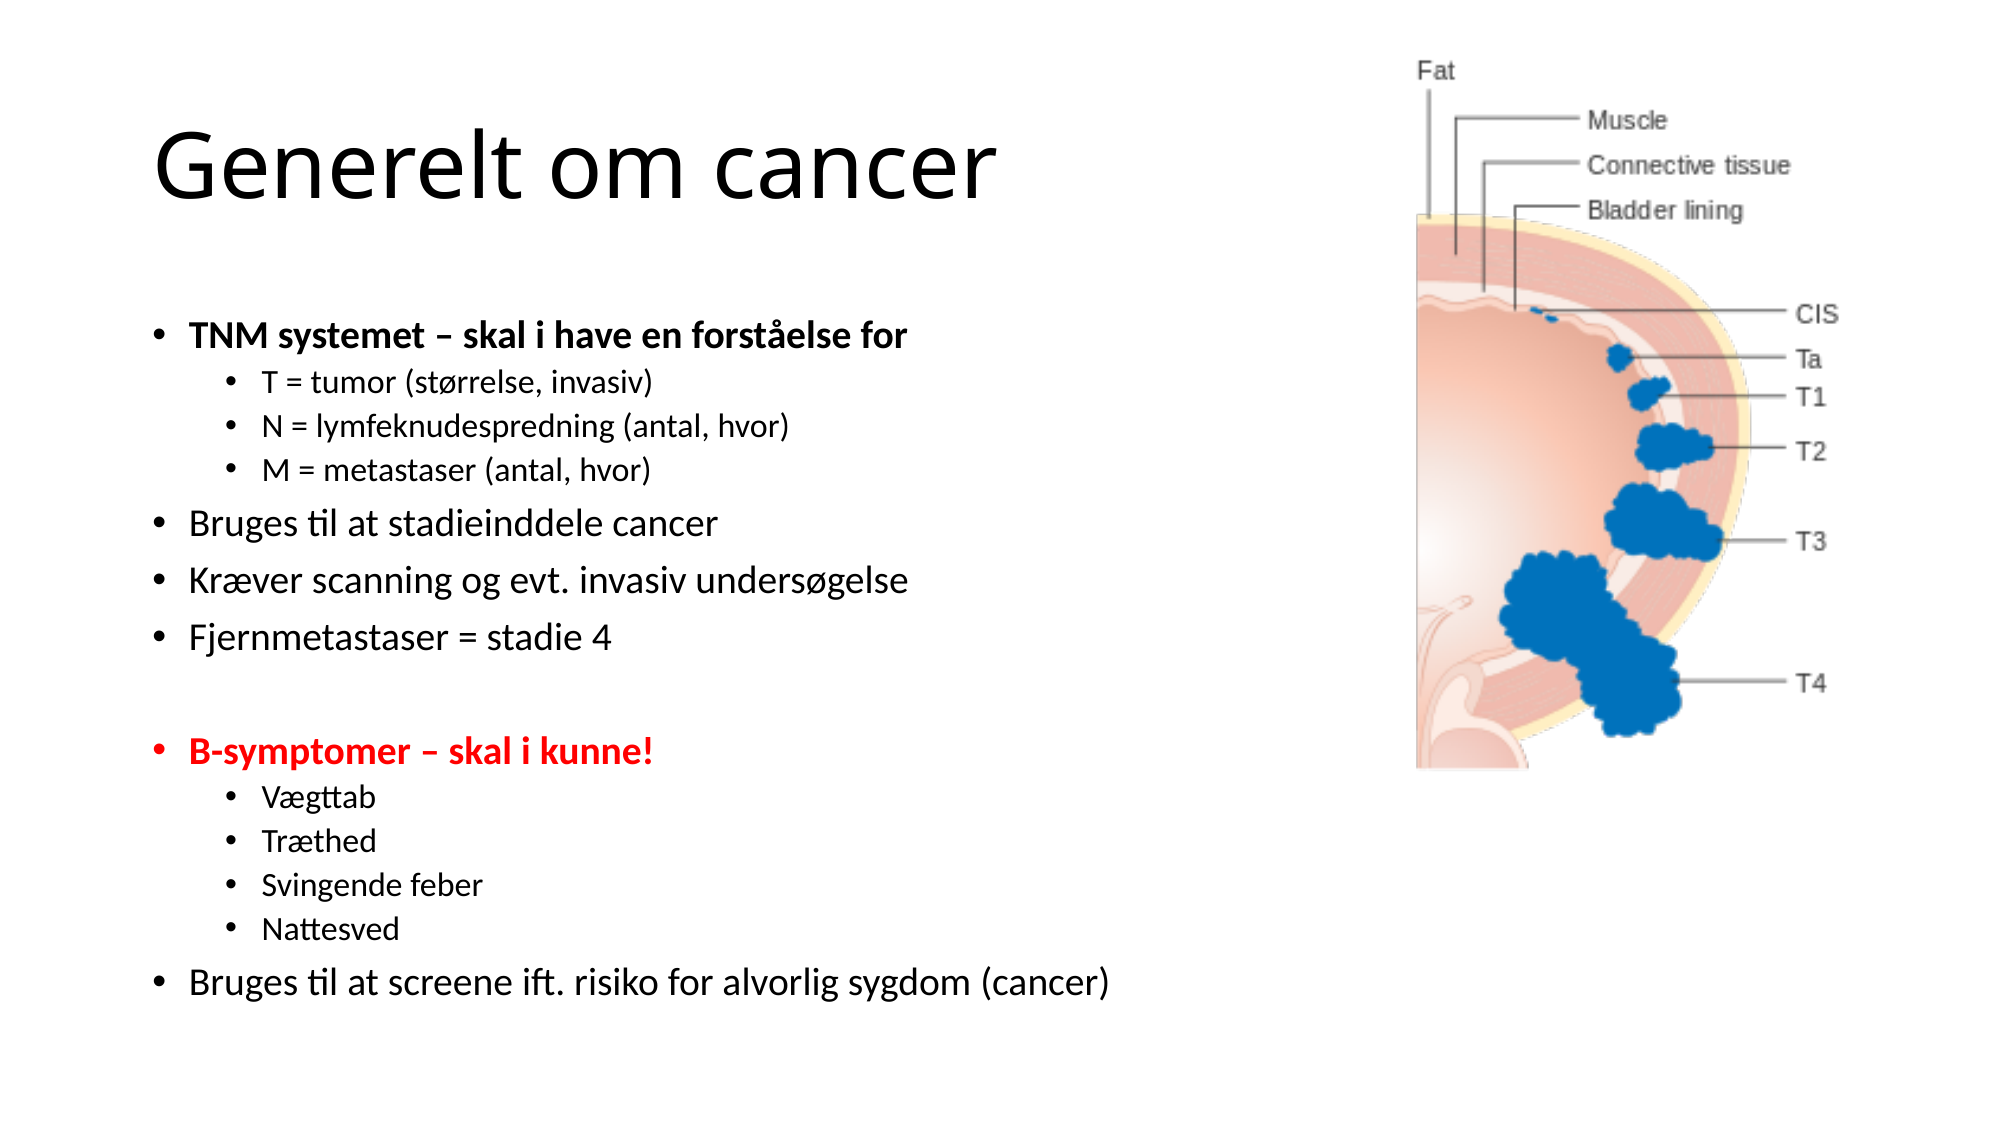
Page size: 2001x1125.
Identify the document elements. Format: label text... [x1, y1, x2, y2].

title Generelt om cancer [137, 59, 1363, 278]
picture [1363, 21, 1884, 802]
list TNM systemet – skal i have en forståelse for T = tumor (størrelse, invasiv) N = lymfeknudespredning (antal, hvor) M = metastaser (antal, hvor) Bruges til at stadieinddele cancer Kræver scanning og evt. invasiv undersøgelse Fjernmetastaser = stadie 4 B-symptomer – skal i kunne! Vægttab Træthed Svingende feber Nattesved Bruges til at screene ift. risiko for alvorlig sygdom (cancer) [137, 307, 1863, 1021]
